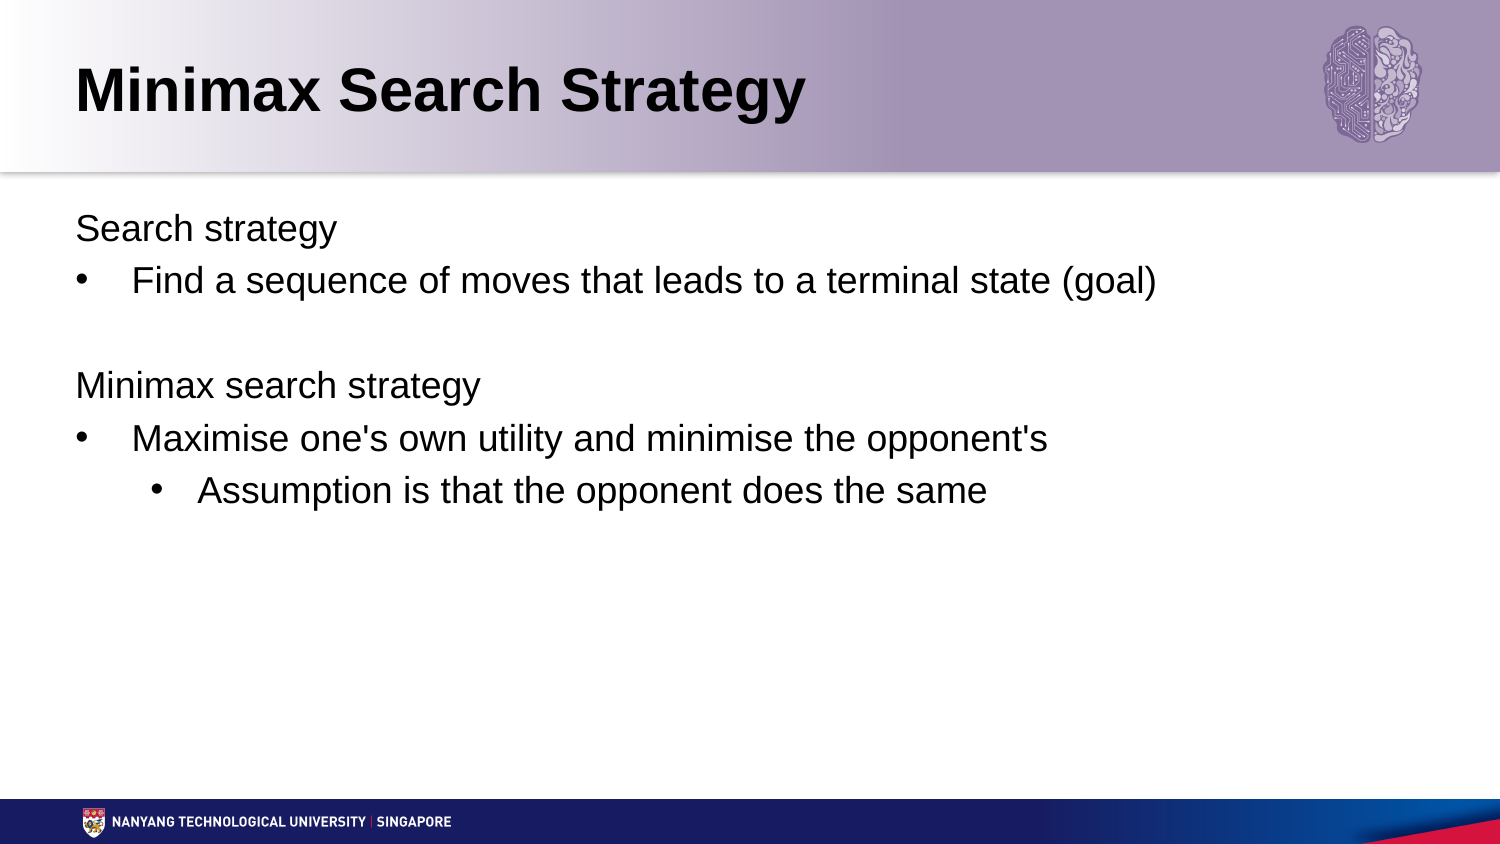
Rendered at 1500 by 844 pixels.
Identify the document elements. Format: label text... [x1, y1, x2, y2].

list Search strategy Find a sequence of moves that leads to a terminal state (goal) Minimax search strategy Maximise one's own utility and minimise the opponent's Assumption is that the opponent does the same [60, 196, 1411, 673]
picture [0, 799, 1500, 844]
title Minimax Search Strategy [60, 42, 1411, 132]
